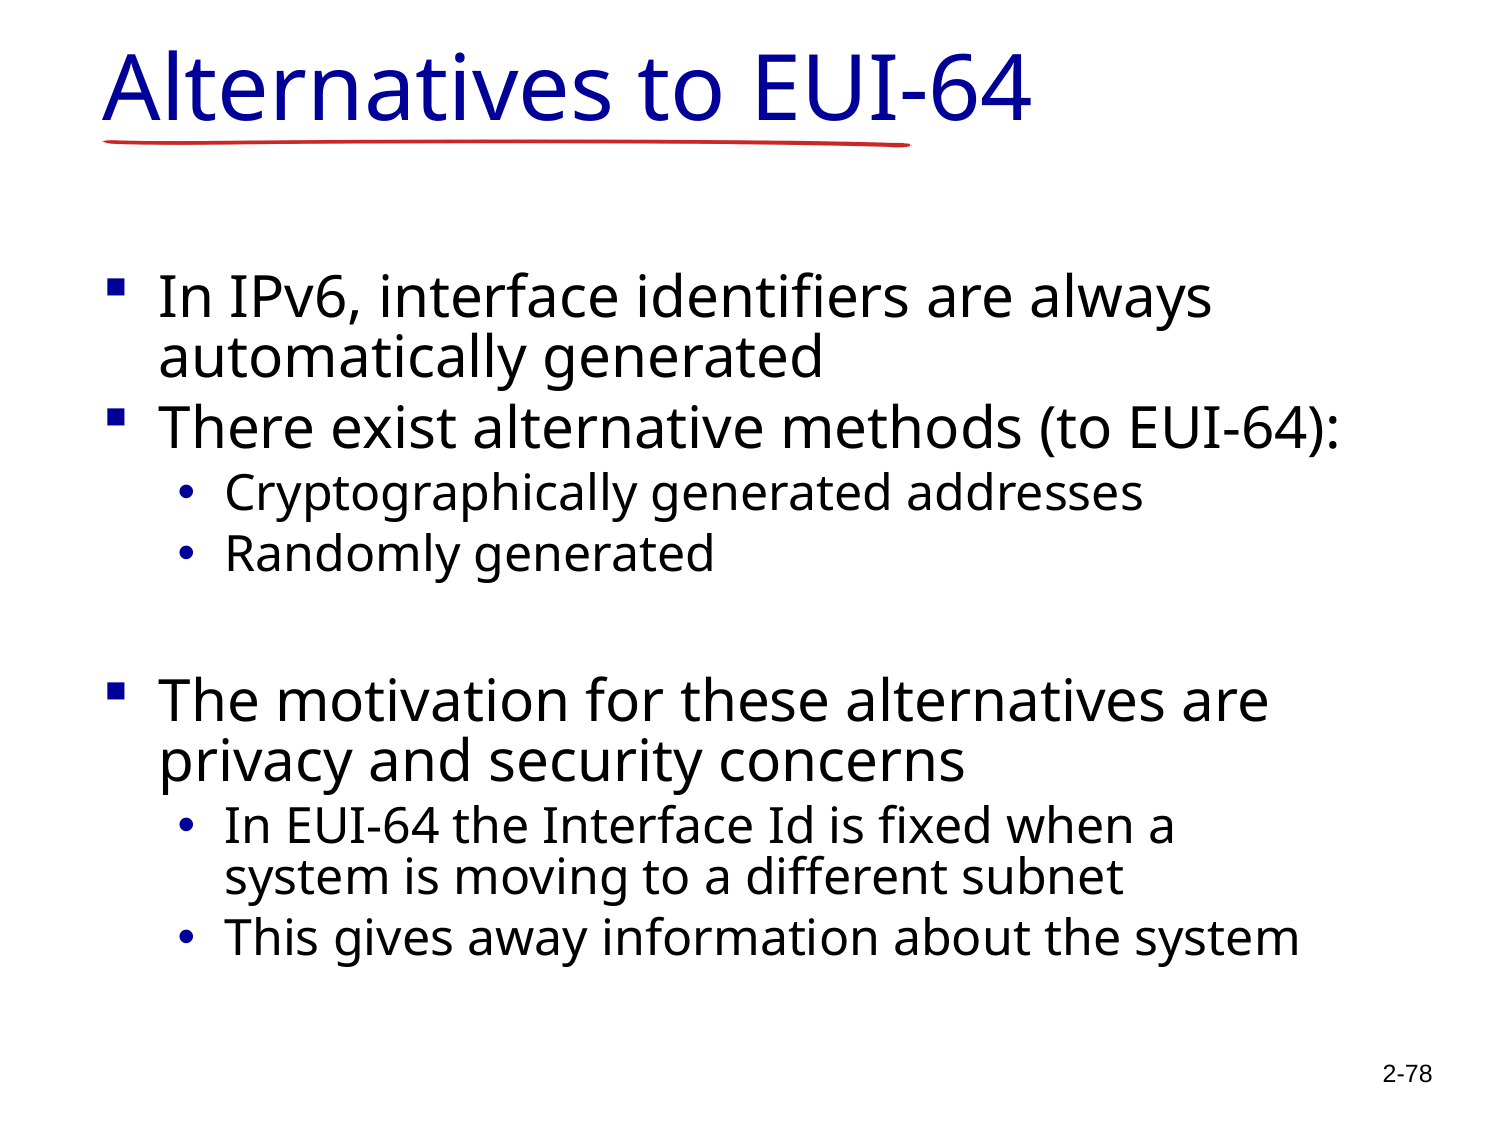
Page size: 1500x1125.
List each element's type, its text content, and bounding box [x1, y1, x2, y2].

picture [99, 136, 921, 151]
title Alternatives to EUI-64 [87, 37, 1363, 130]
list In IPv6, interface identifiers are always automatically generated There exist alternative methods (to EUI-64): Cryptographically generated addresses Randomly generated The motivation for these alternatives are privacy and security concerns In EUI-64 the Interface Id is fixed when a system is moving to a different subnet This gives away information about the system [87, 262, 1363, 1025]
slide_number 78 [1367, 1050, 1500, 1125]
